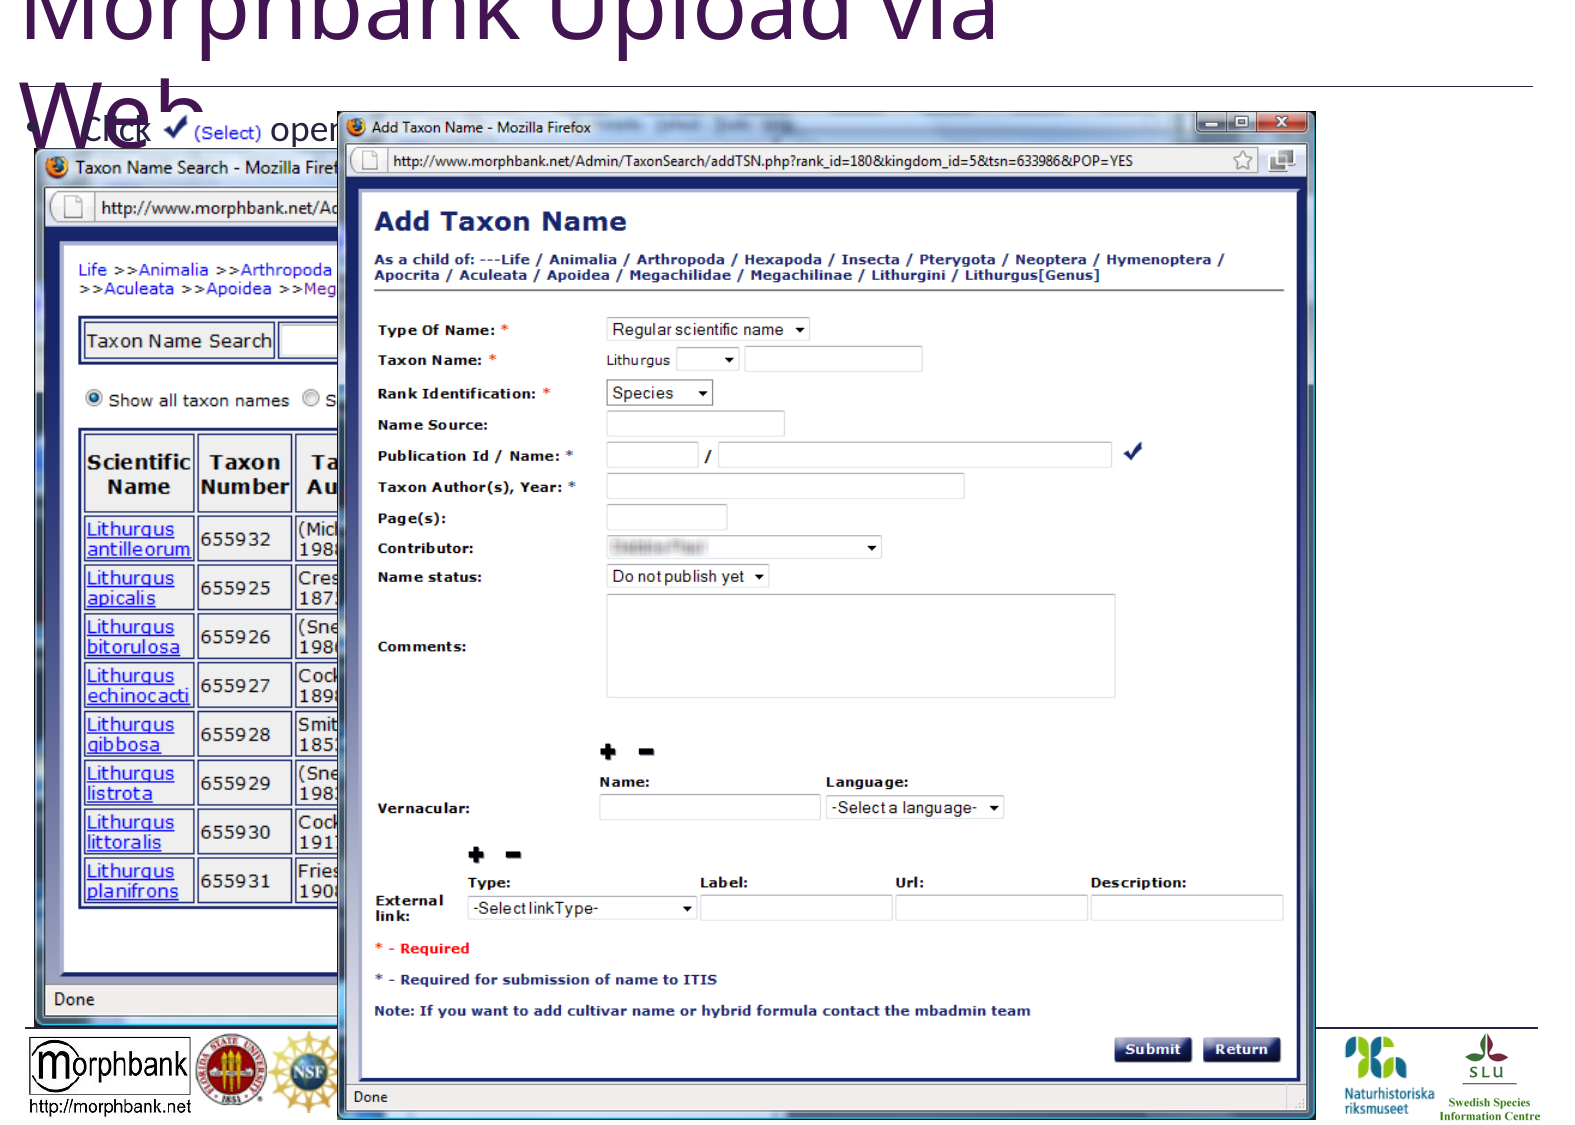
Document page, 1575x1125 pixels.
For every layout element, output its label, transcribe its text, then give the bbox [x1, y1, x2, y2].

picture [26, 1033, 191, 1119]
text_box Click opens Search / Add Taxon Name [10, 96, 788, 163]
title Morphbank Upload via Web [2, 4, 1211, 111]
picture [34, 111, 1316, 1120]
picture [1327, 1029, 1540, 1124]
